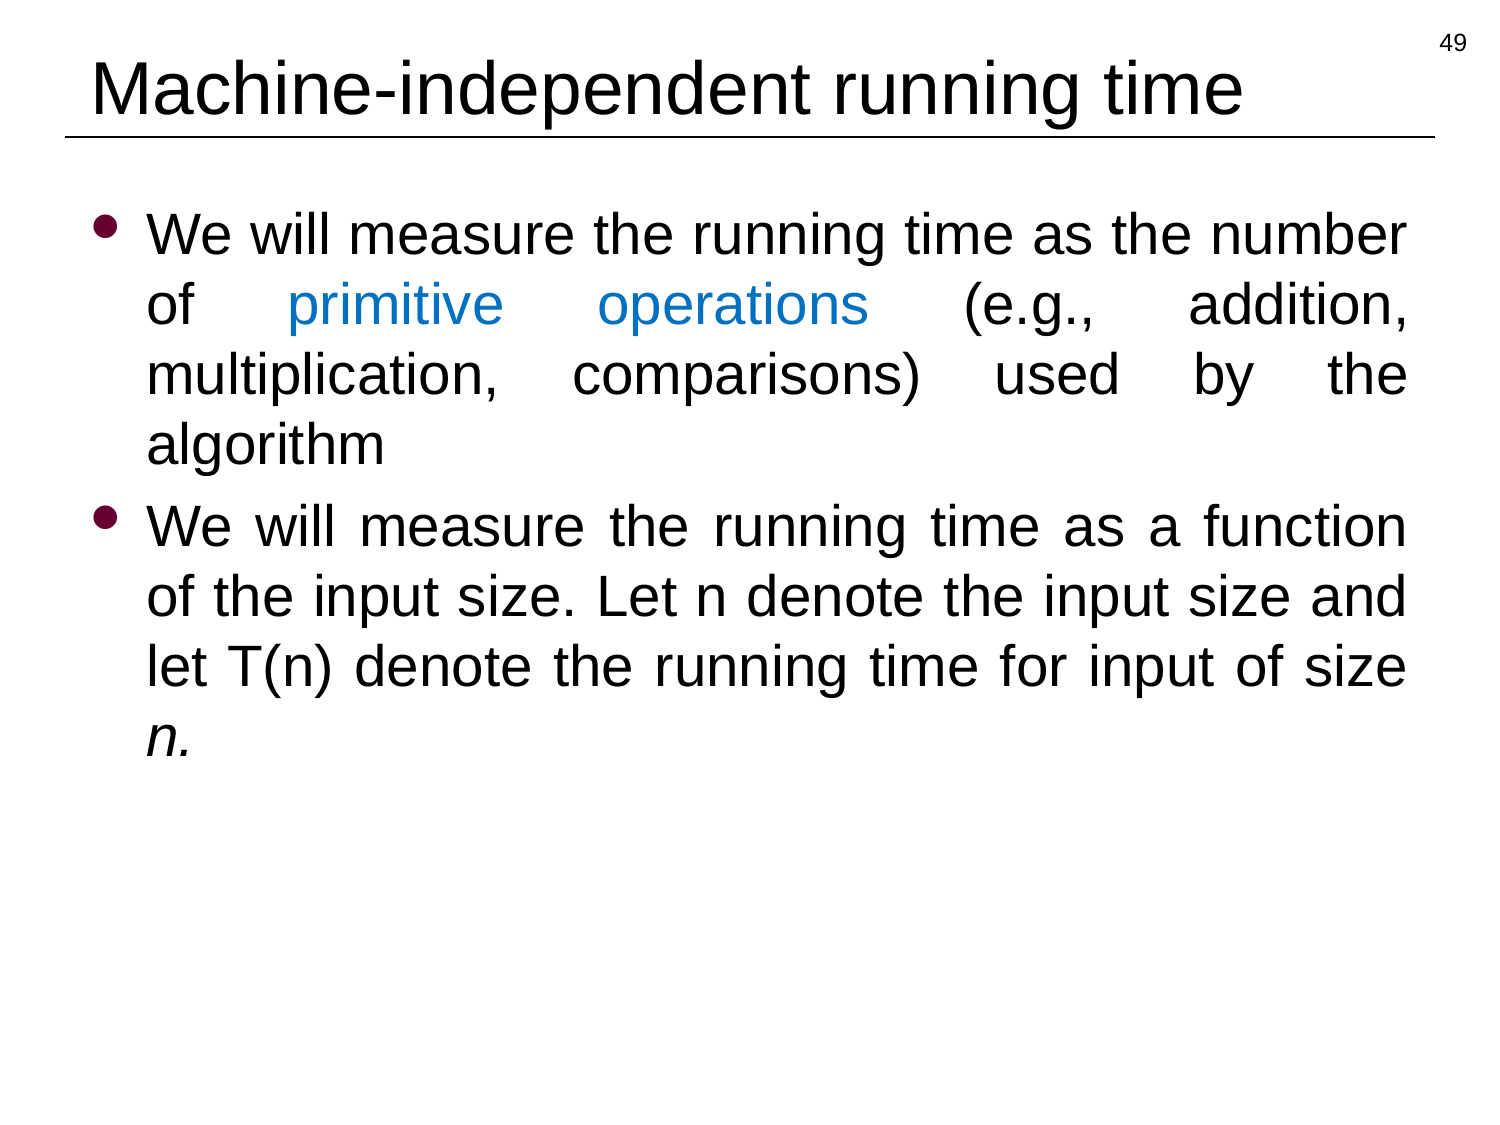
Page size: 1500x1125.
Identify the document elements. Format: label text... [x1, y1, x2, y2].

slide_number 49 [1131, 18, 1483, 62]
title Machine-independent running time [75, 20, 1425, 138]
list We will measure the running time as the number of primitive operations (e.g., addition, multiplication, comparisons) used by the algorithm We will measure the running time as a function of the input size. Let n denote the input size and let T(n) denote the running time for input of size n. [75, 138, 1425, 1094]
